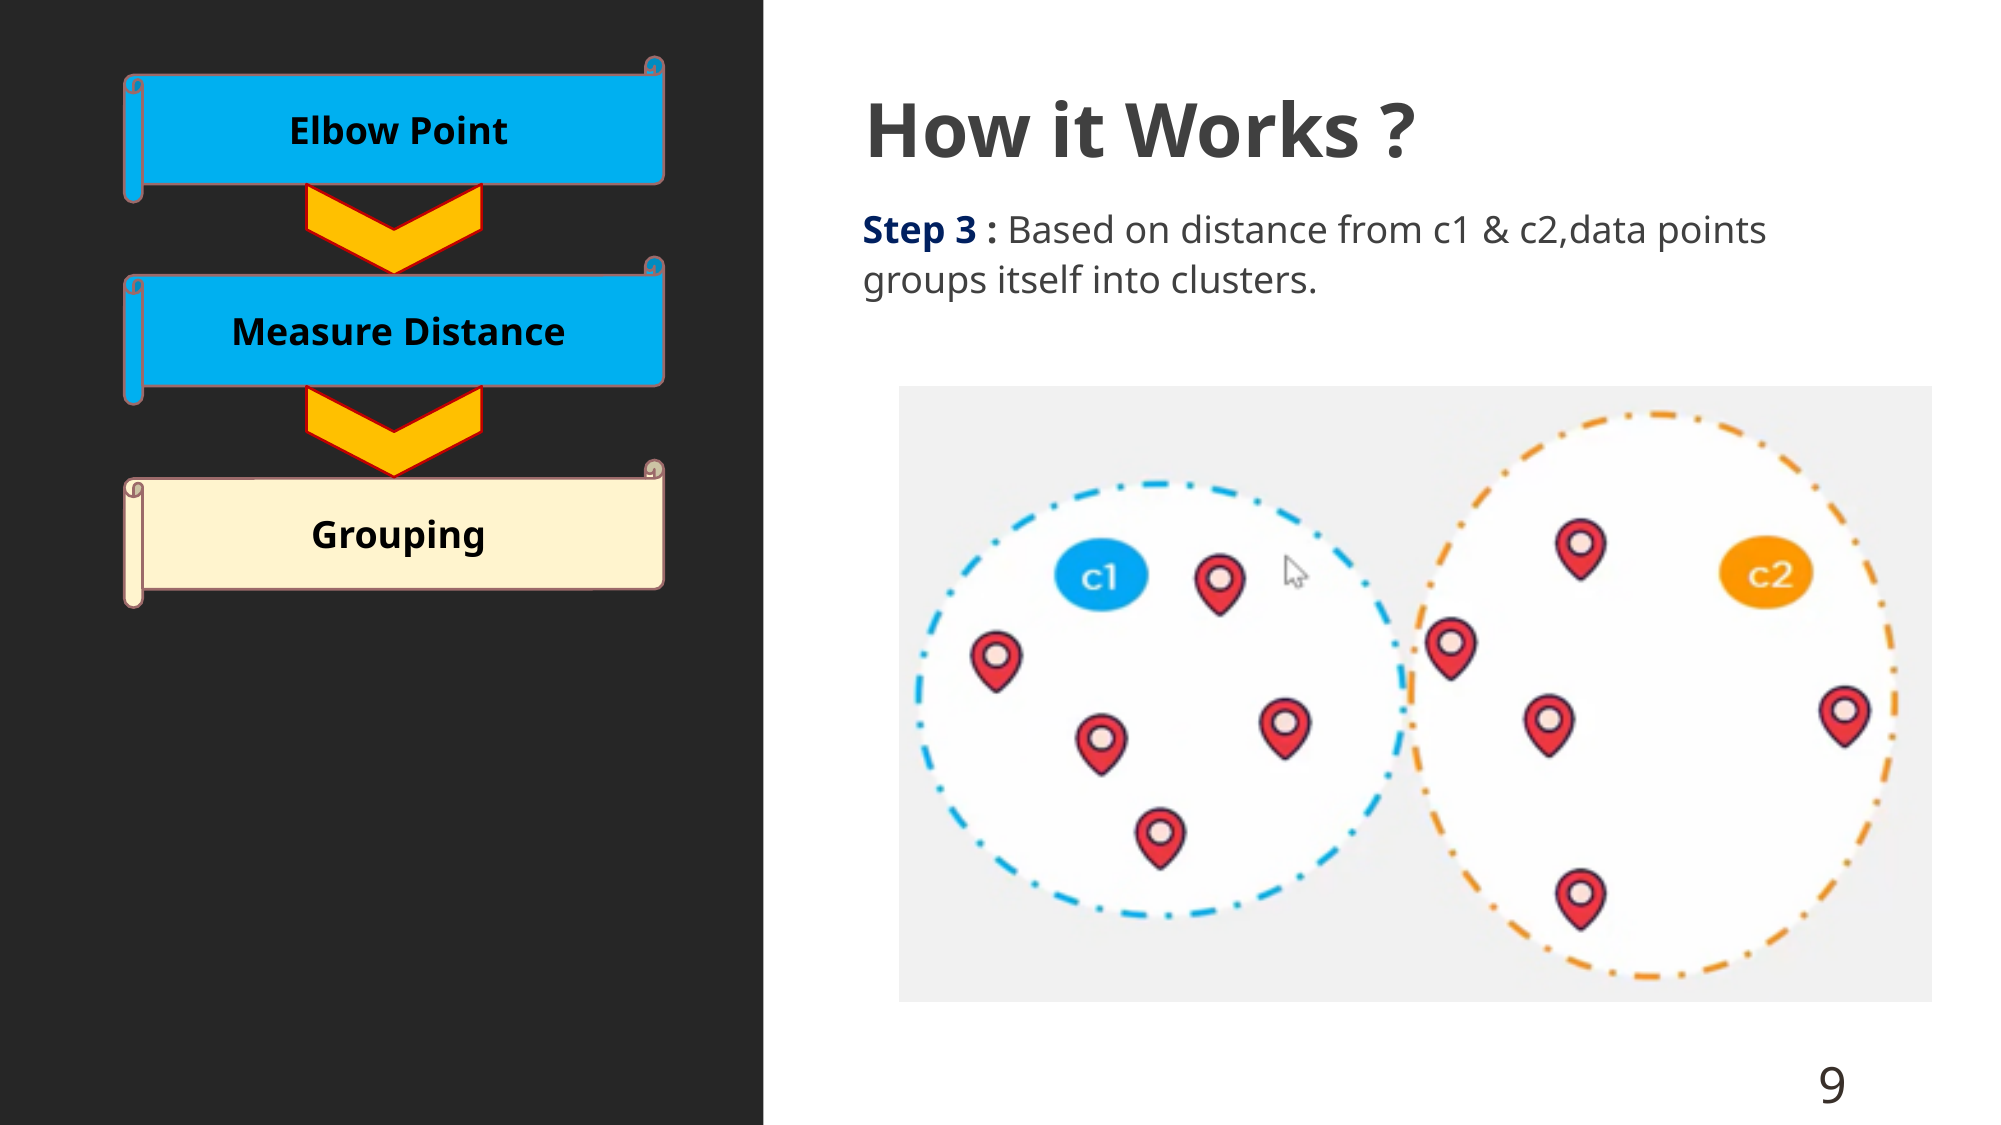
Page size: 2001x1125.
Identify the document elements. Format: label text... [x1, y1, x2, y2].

text_box Measure Distance [122, 255, 666, 406]
list How it Works ? Step 3 : Based on distance from c1 & c2,data points groups itself into clusters. [847, 65, 1821, 1002]
slide_number 9 [1803, 1057, 1932, 1118]
title . [666, 128, 683, 137]
text_box [305, 385, 483, 479]
text_box Grouping [122, 458, 666, 609]
picture [898, 385, 1932, 1003]
title . [105, 128, 122, 137]
text_box Elbow Point [122, 55, 666, 204]
text_box [305, 182, 483, 273]
